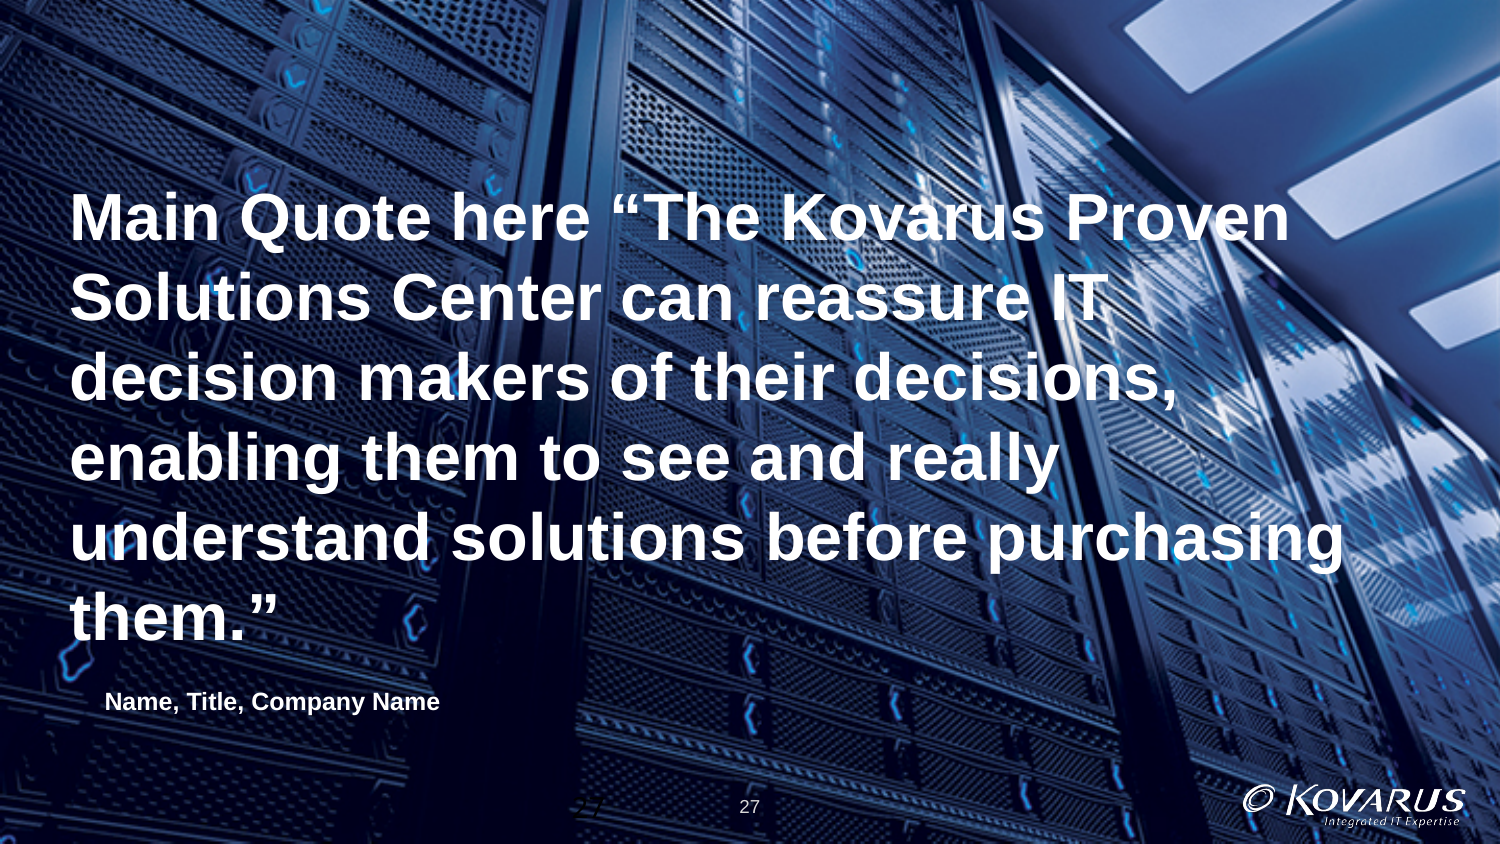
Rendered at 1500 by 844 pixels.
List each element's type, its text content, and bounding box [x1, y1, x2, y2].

slide_number 27 [557, 782, 907, 828]
text_box Main Quote here “The Kovarus Proven Solutions Center can reassure IT decision makers of their decisions, enabling them to see and really understand solutions before purchasing them.” Name, Title, Company Name [54, 166, 1376, 723]
picture [0, 0, 1500, 844]
